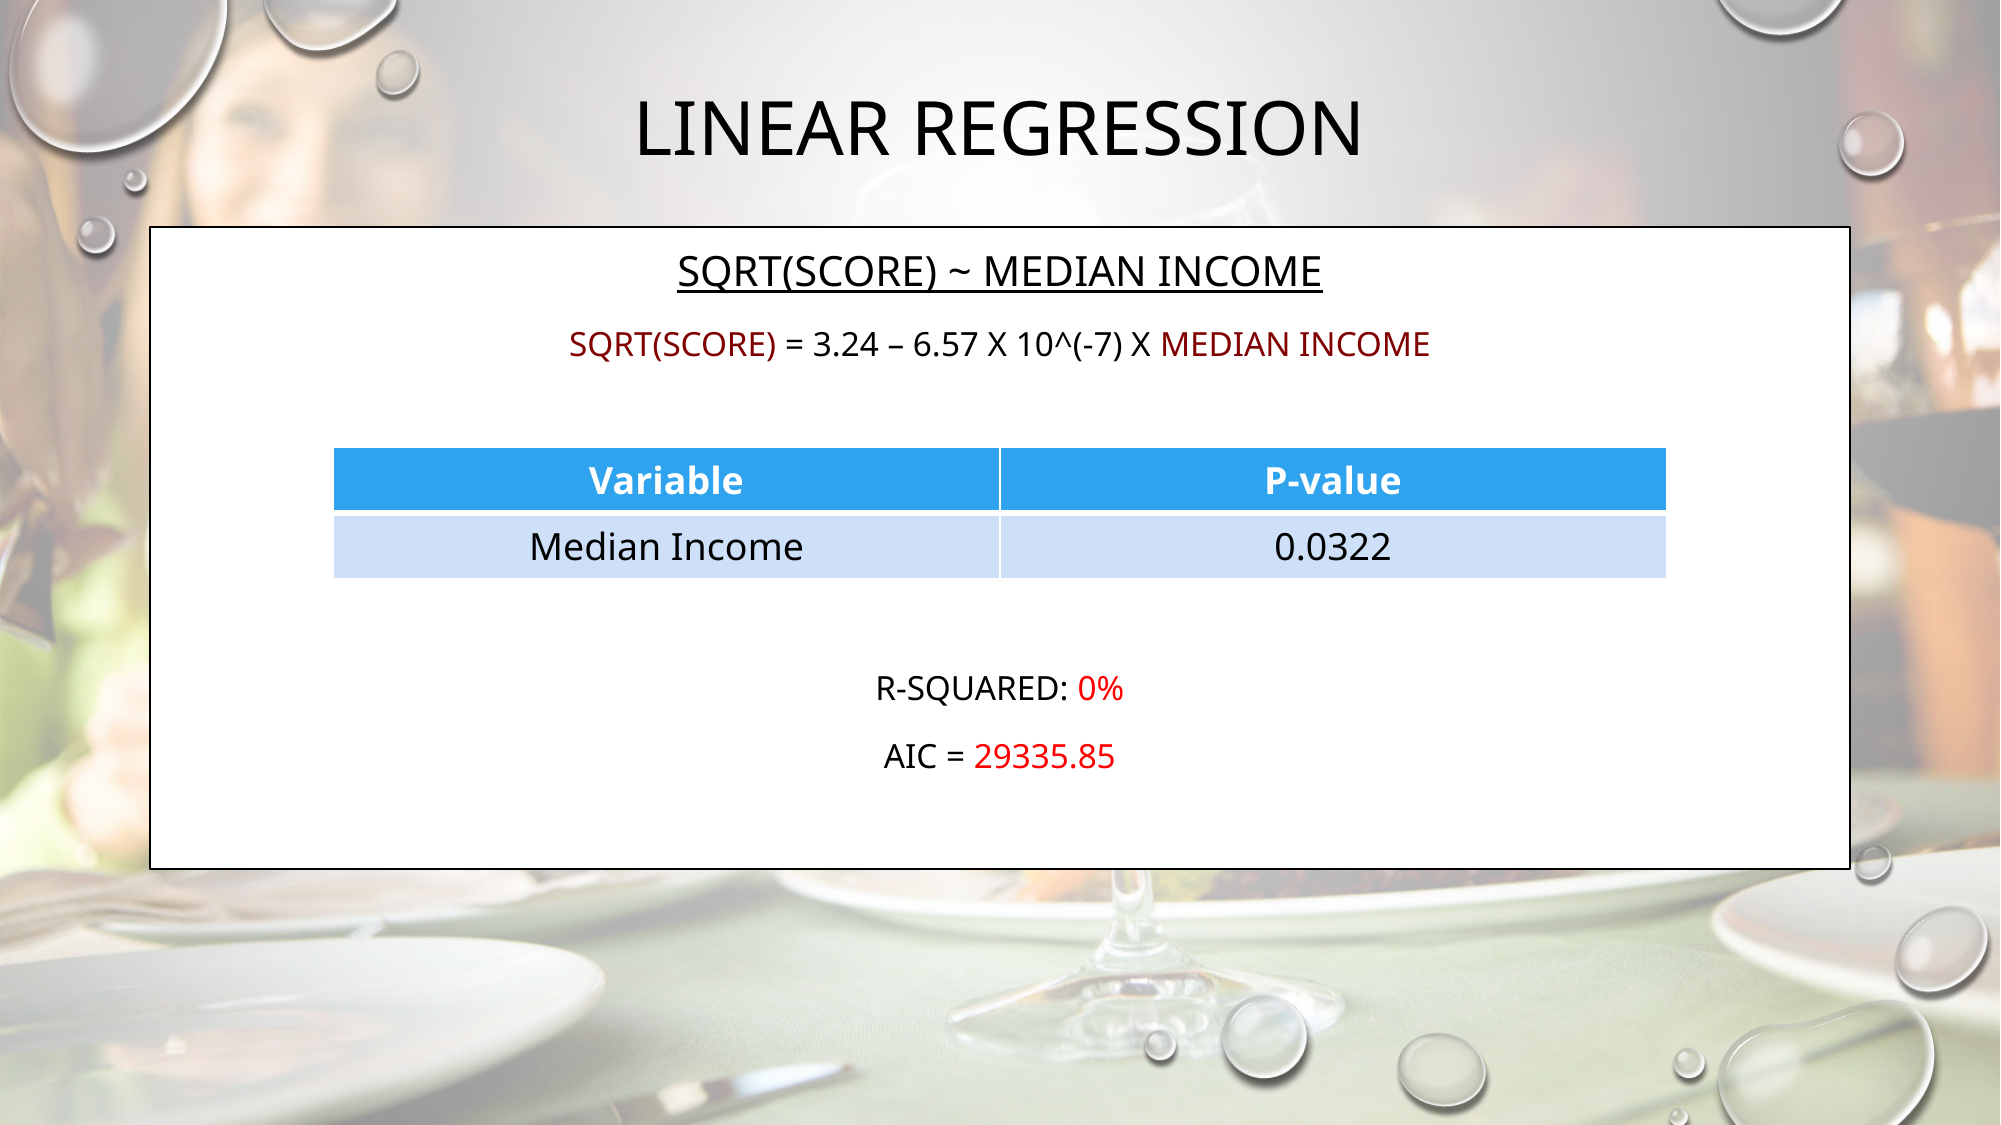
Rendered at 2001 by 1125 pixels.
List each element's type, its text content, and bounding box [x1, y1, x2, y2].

table_cell 0.0322 [1001, 516, 1666, 578]
list Sqrt(Score) ~ Median income SQRT(Score) = 3.24 – 6.57 x 10^(-7) x Median Income R-Squared: 0% Aic = 29335.85 [149, 226, 1851, 870]
title Linear regression [149, 0, 1851, 226]
table_header Variable [334, 448, 999, 510]
table_header P-value [1001, 448, 1666, 510]
table_cell Median Income [334, 516, 999, 578]
picture [0, 0, 2000, 1125]
